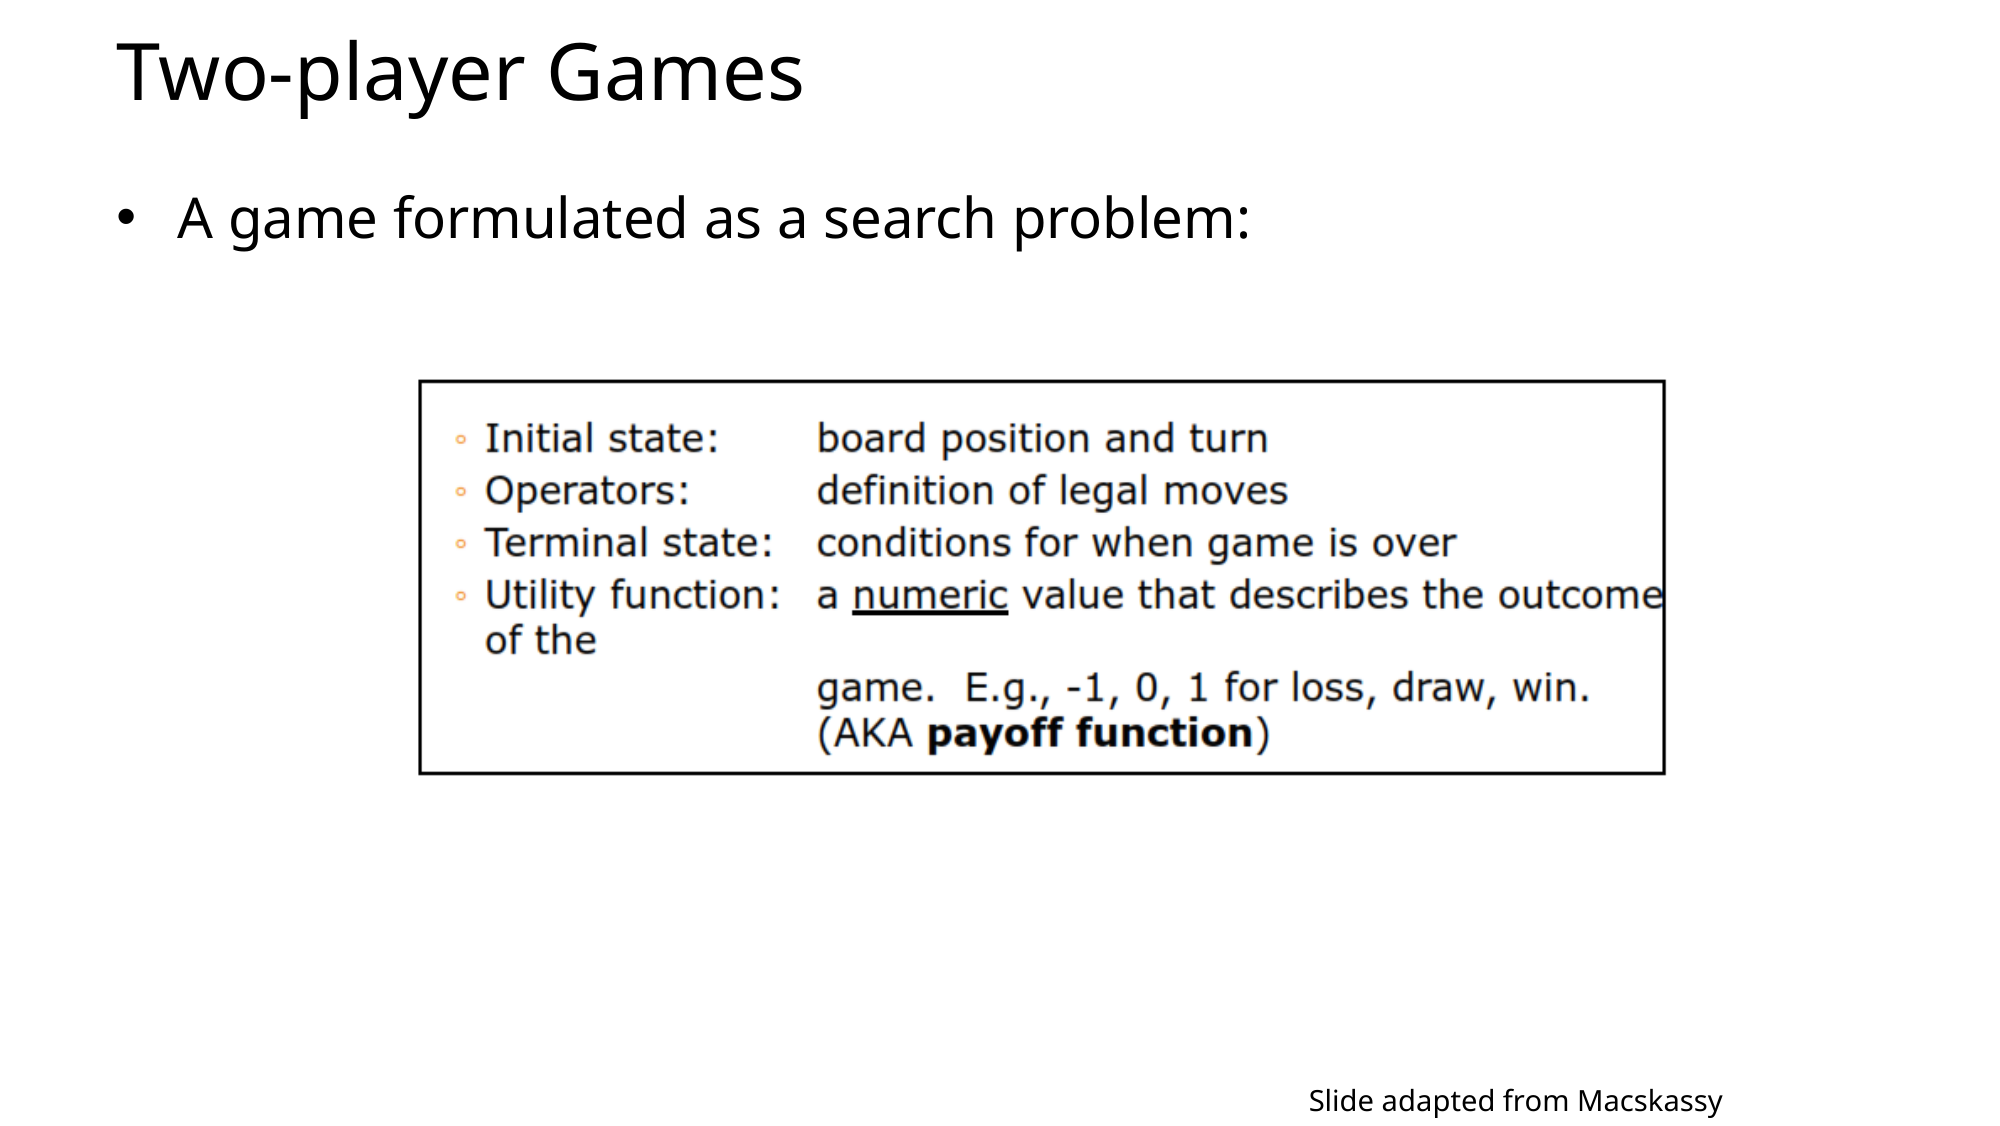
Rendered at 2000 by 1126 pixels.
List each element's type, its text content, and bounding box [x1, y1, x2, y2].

text_box Slide adapted from Macskassy [1294, 1075, 1739, 1125]
picture [411, 374, 1688, 794]
title Two-player Games [99, 3, 1900, 134]
list A game formulated as a search problem: [99, 174, 1900, 1042]
